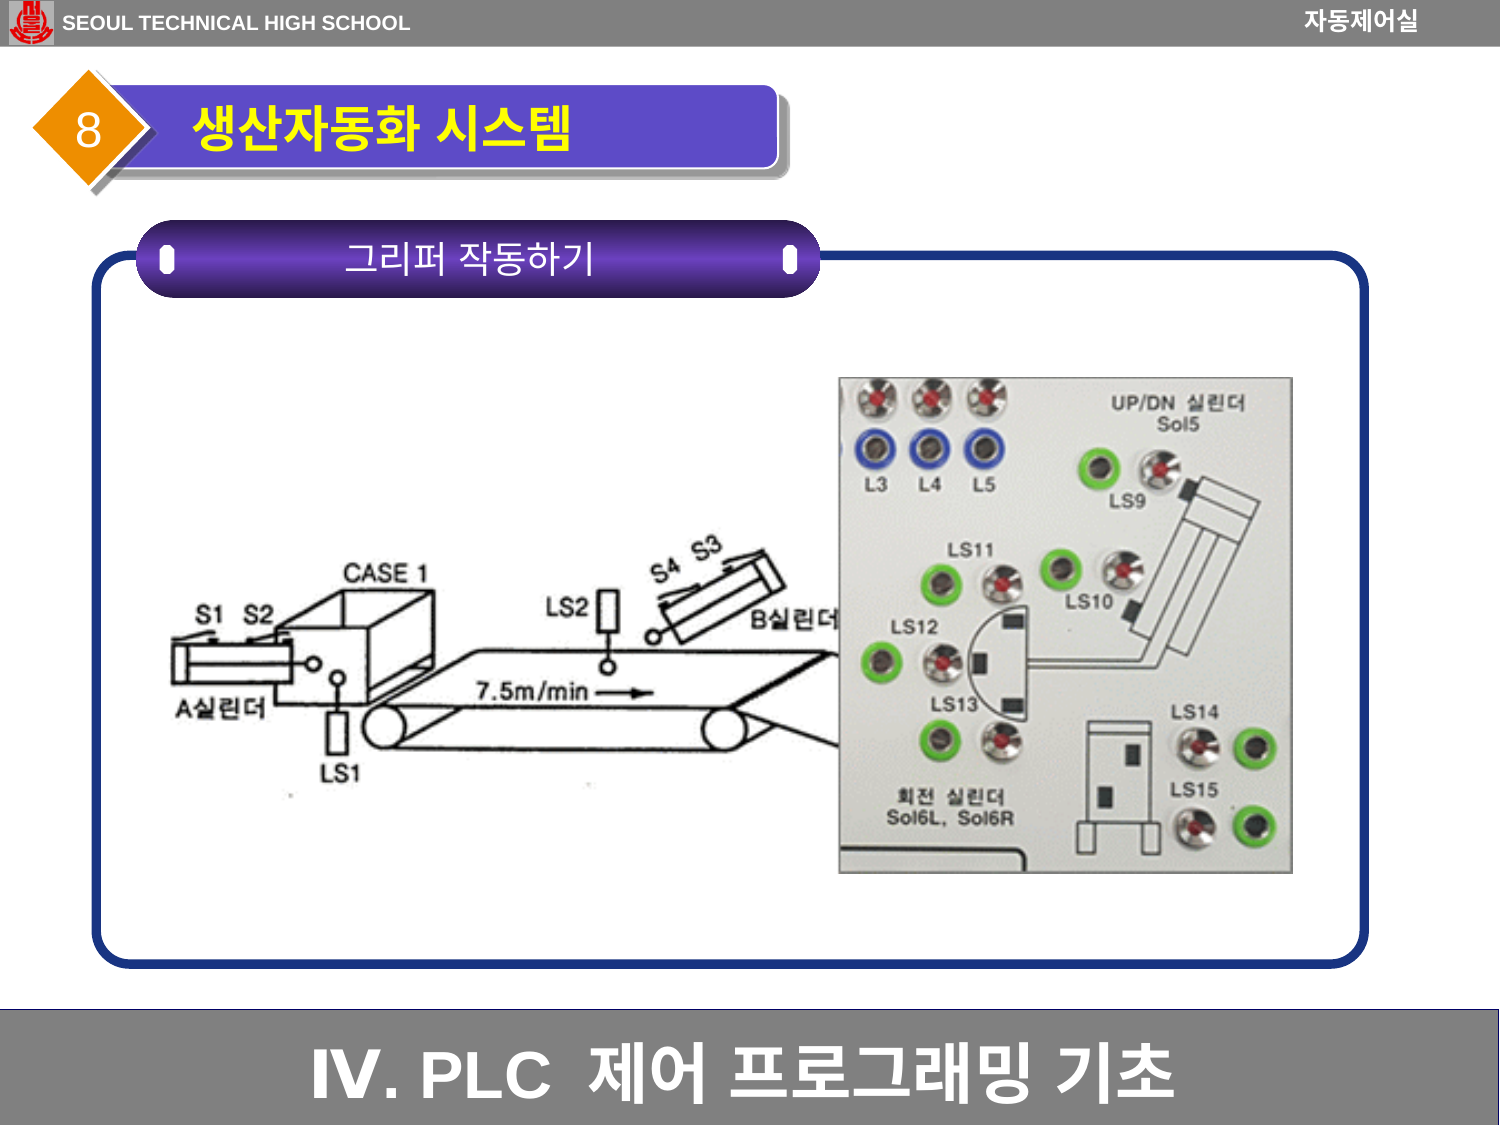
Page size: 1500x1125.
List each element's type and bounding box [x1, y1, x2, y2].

text_box [135, 219, 822, 299]
picture [9, 1, 54, 45]
text_box [96, 255, 1365, 965]
picture [167, 377, 1294, 875]
text_box [29, 66, 779, 190]
